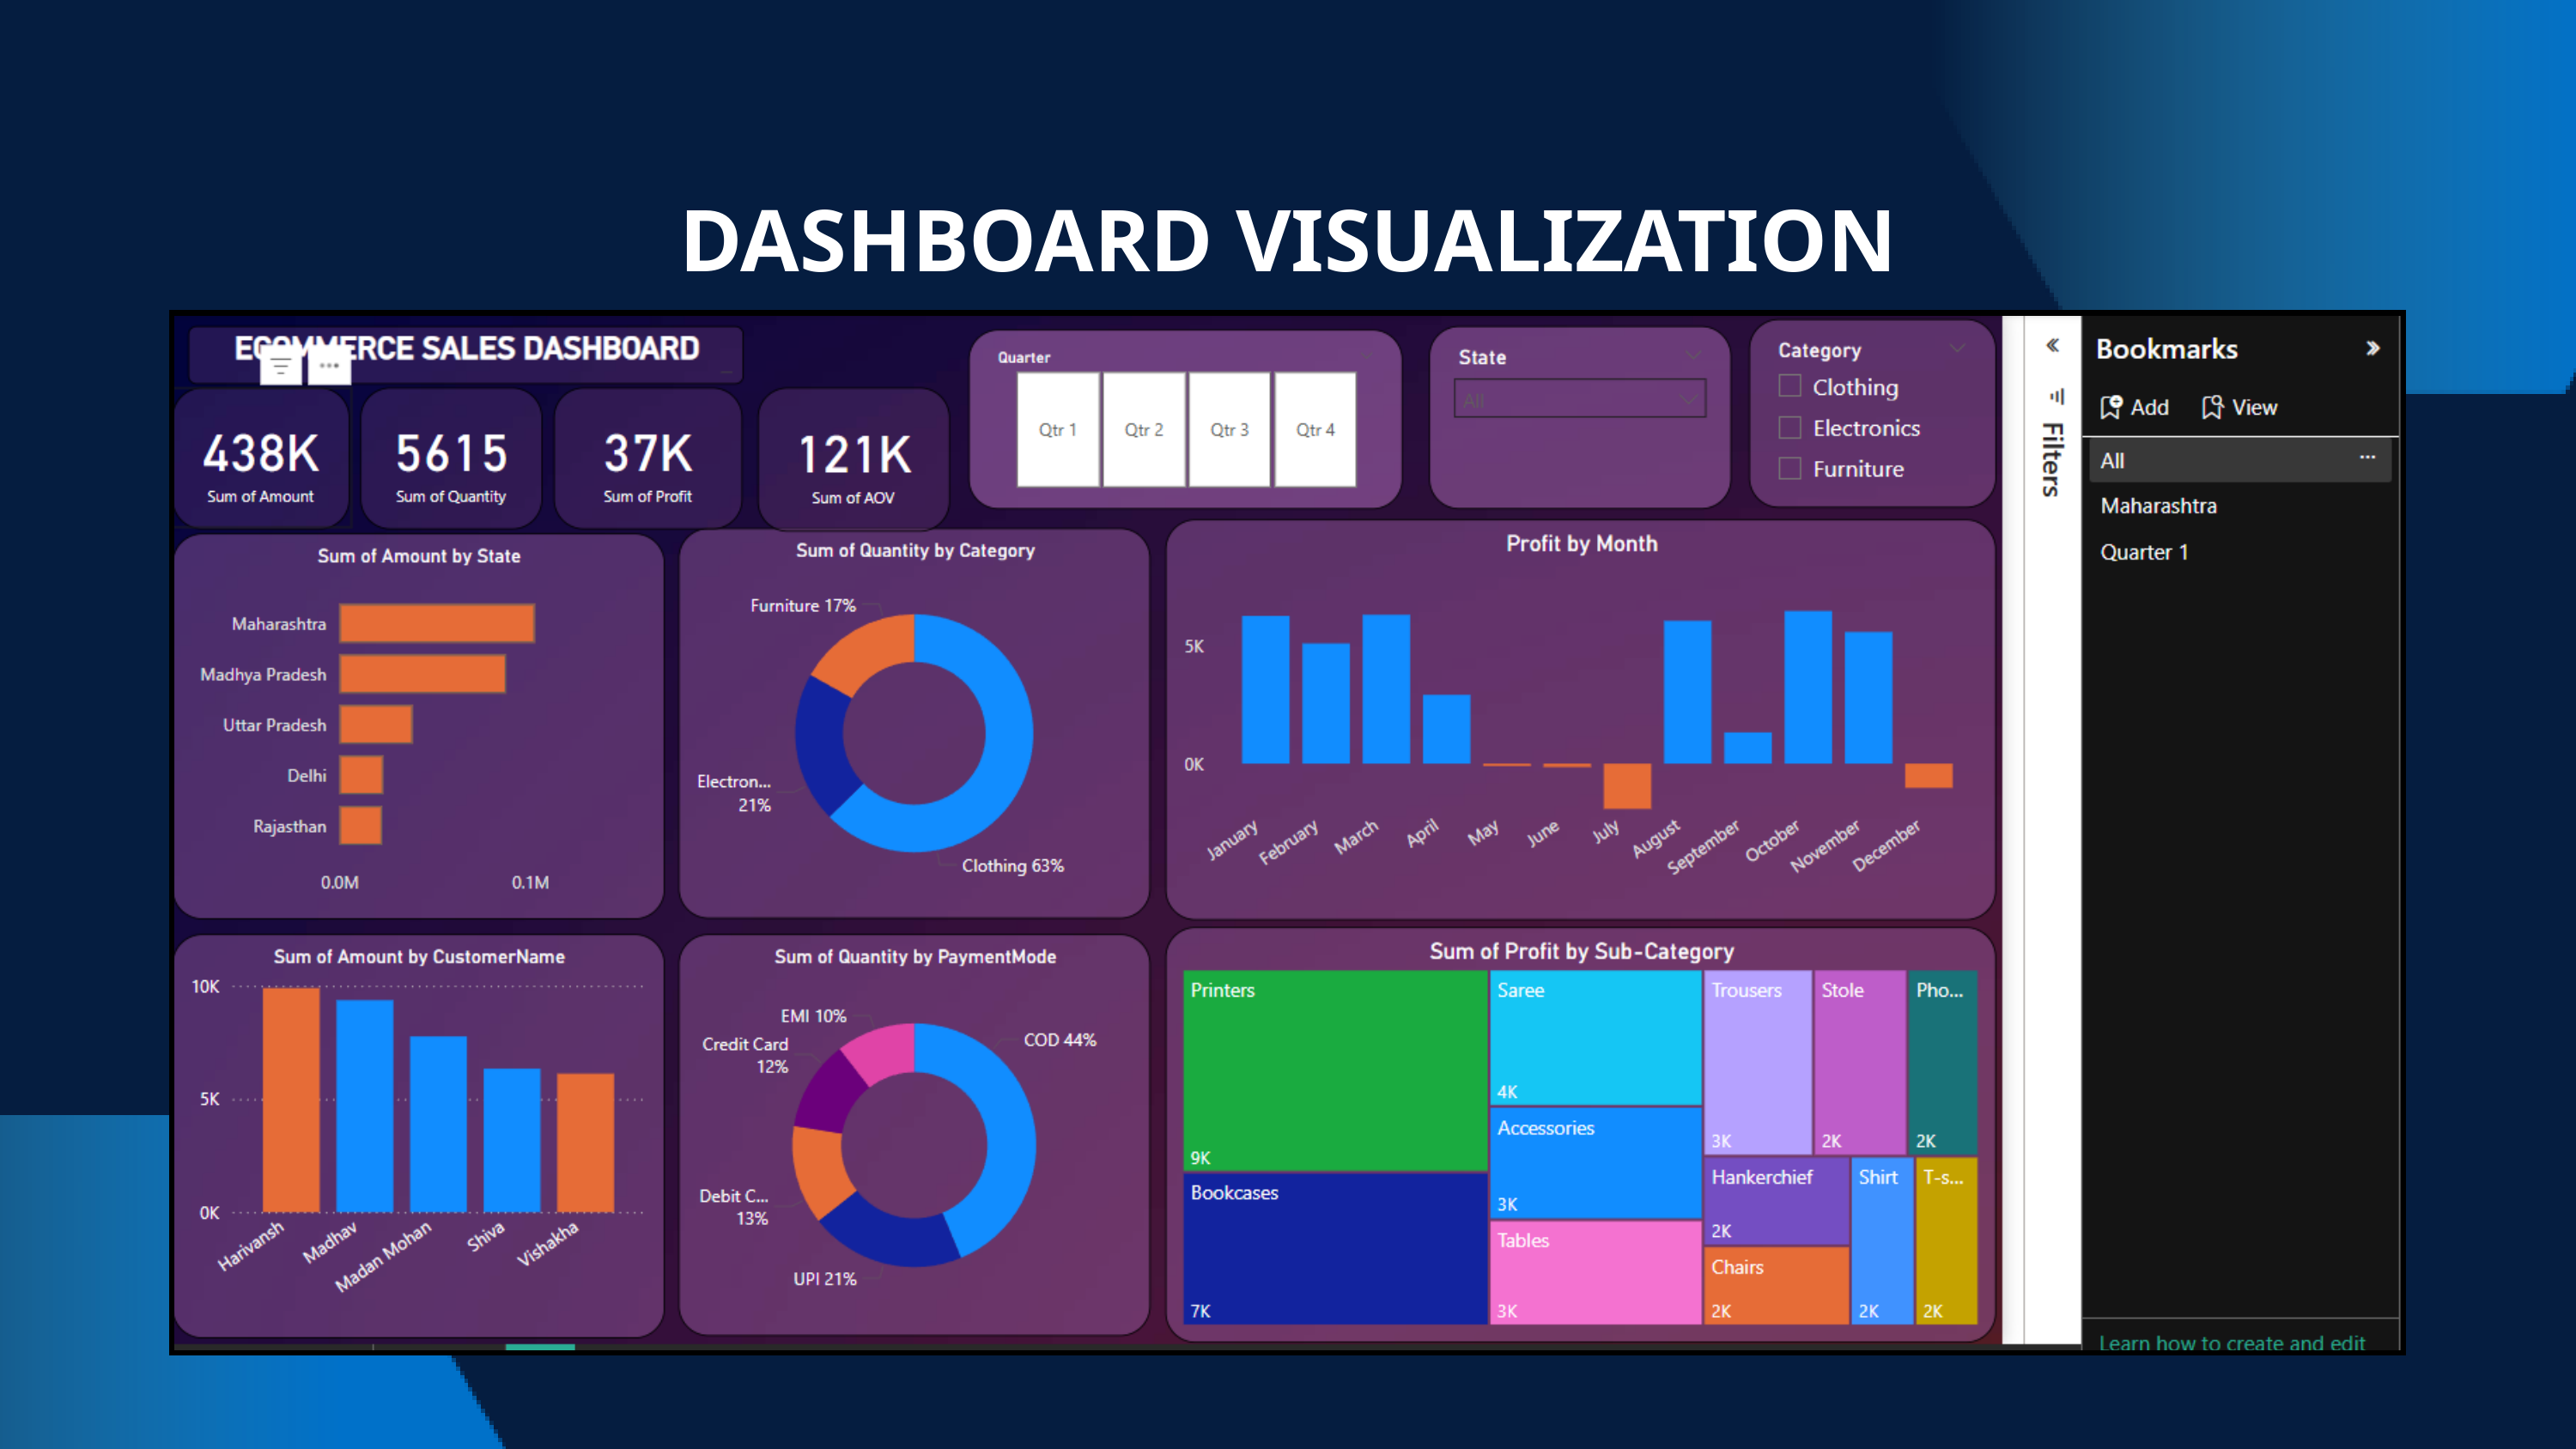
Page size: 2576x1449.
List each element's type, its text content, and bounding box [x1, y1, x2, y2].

text_box [1882, 0, 2576, 395]
text_box [172, 312, 2403, 1353]
text_box DASHBOARD VISUALIZATION [551, 185, 2025, 289]
text_box [0, 1115, 540, 1449]
